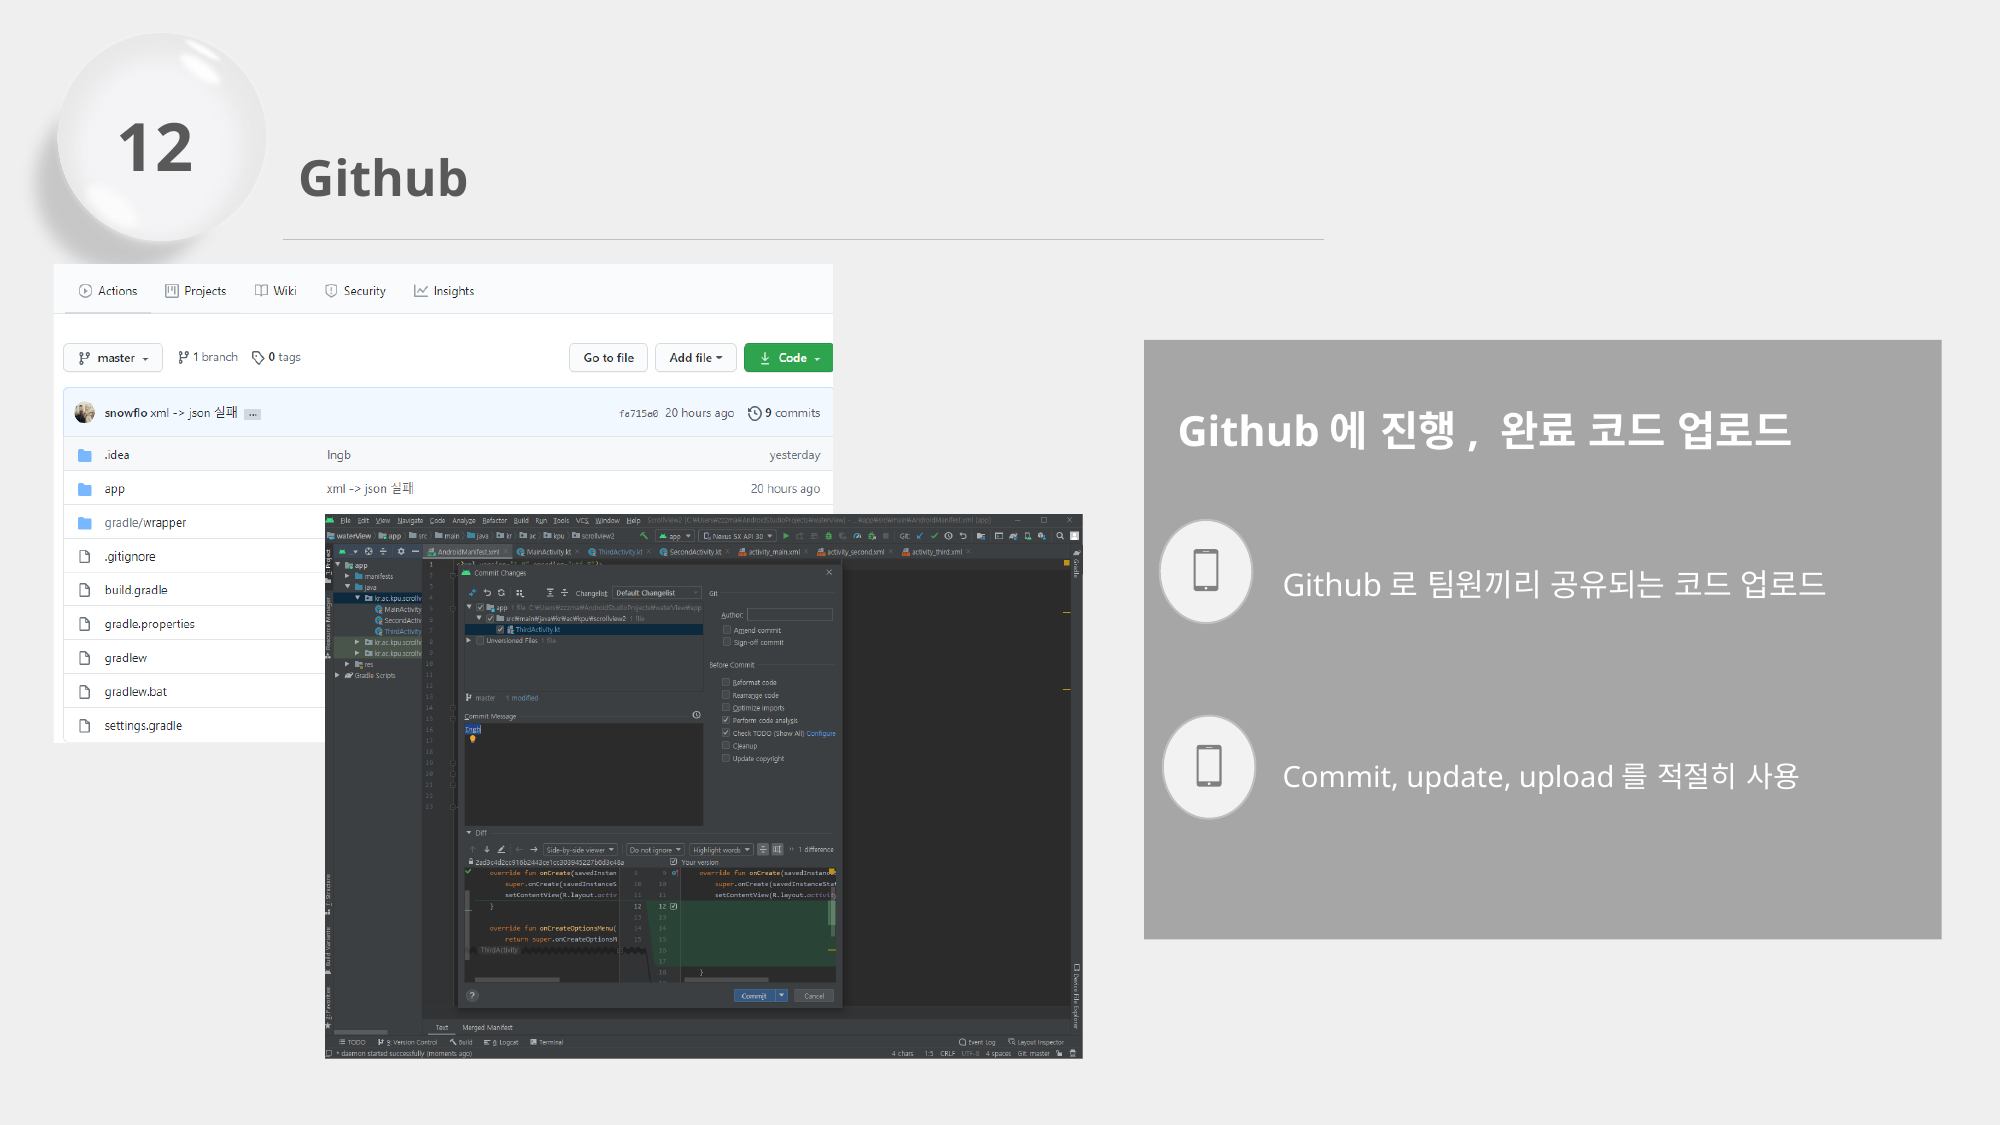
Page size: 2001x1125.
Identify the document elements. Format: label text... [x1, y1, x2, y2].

text_box Commit, update, upload를 적절히 사용 [1267, 733, 1908, 801]
text_box [1193, 549, 1219, 592]
picture [7, 26, 1083, 1059]
text_box Github로 팀원끼리 공유되는 코드 업로드 [1267, 539, 1908, 611]
text_box [1143, 339, 1943, 940]
text_box [1196, 744, 1222, 787]
text_box [1158, 518, 1254, 625]
text_box [1161, 714, 1257, 820]
text_box Github [283, 109, 1324, 214]
text_box Github에 진행, 완료 코드 업로드 [1162, 372, 2000, 463]
